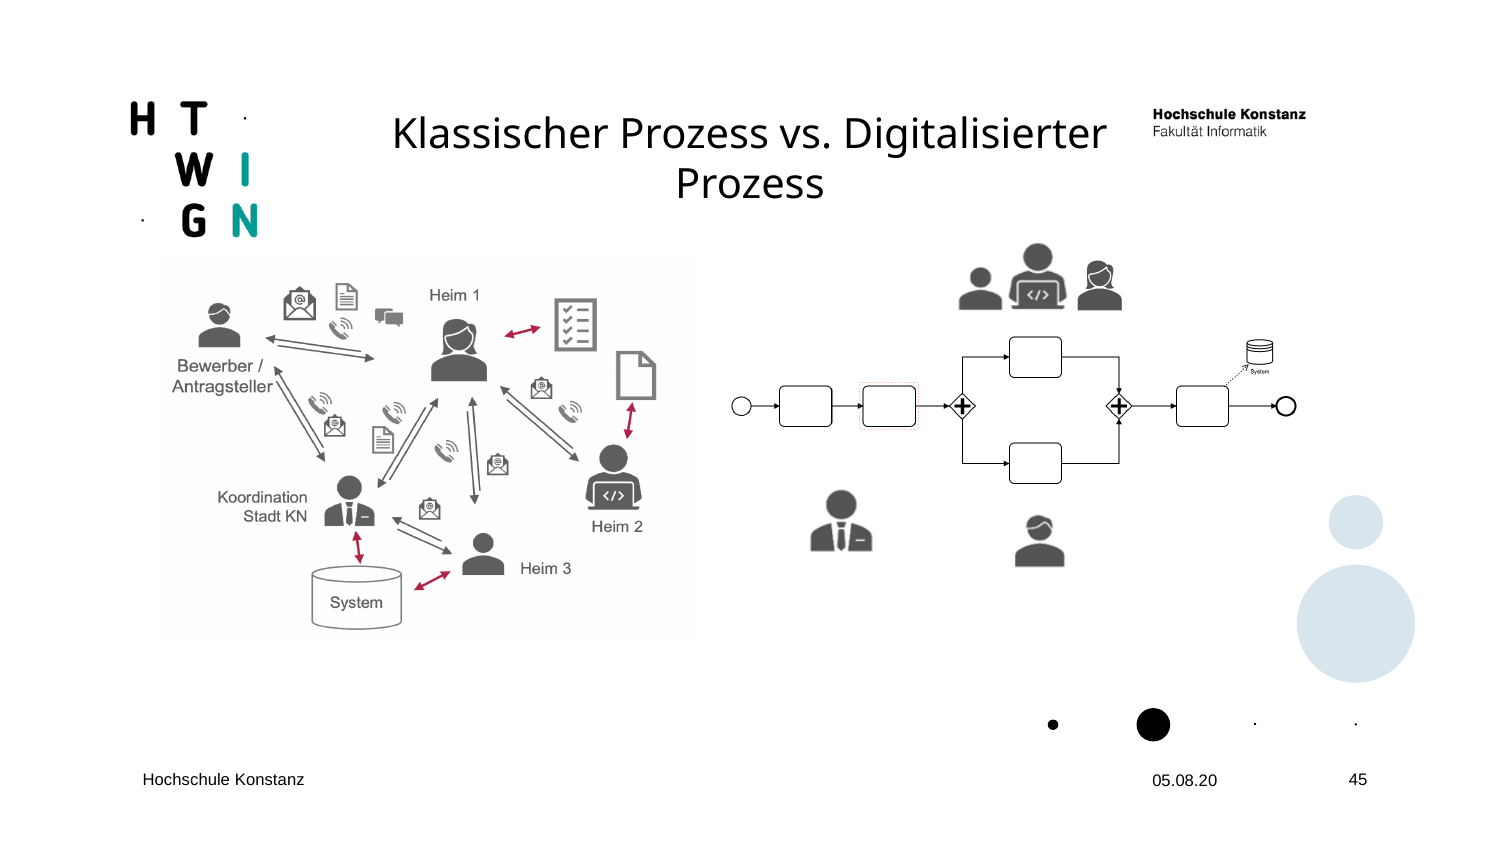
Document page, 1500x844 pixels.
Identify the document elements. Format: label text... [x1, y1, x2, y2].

list Klassischer Prozess vs. Digitalisierter Prozess [327, 99, 1173, 222]
picture [91, 67, 296, 271]
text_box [159, 241, 1341, 642]
picture [1102, 67, 1462, 273]
